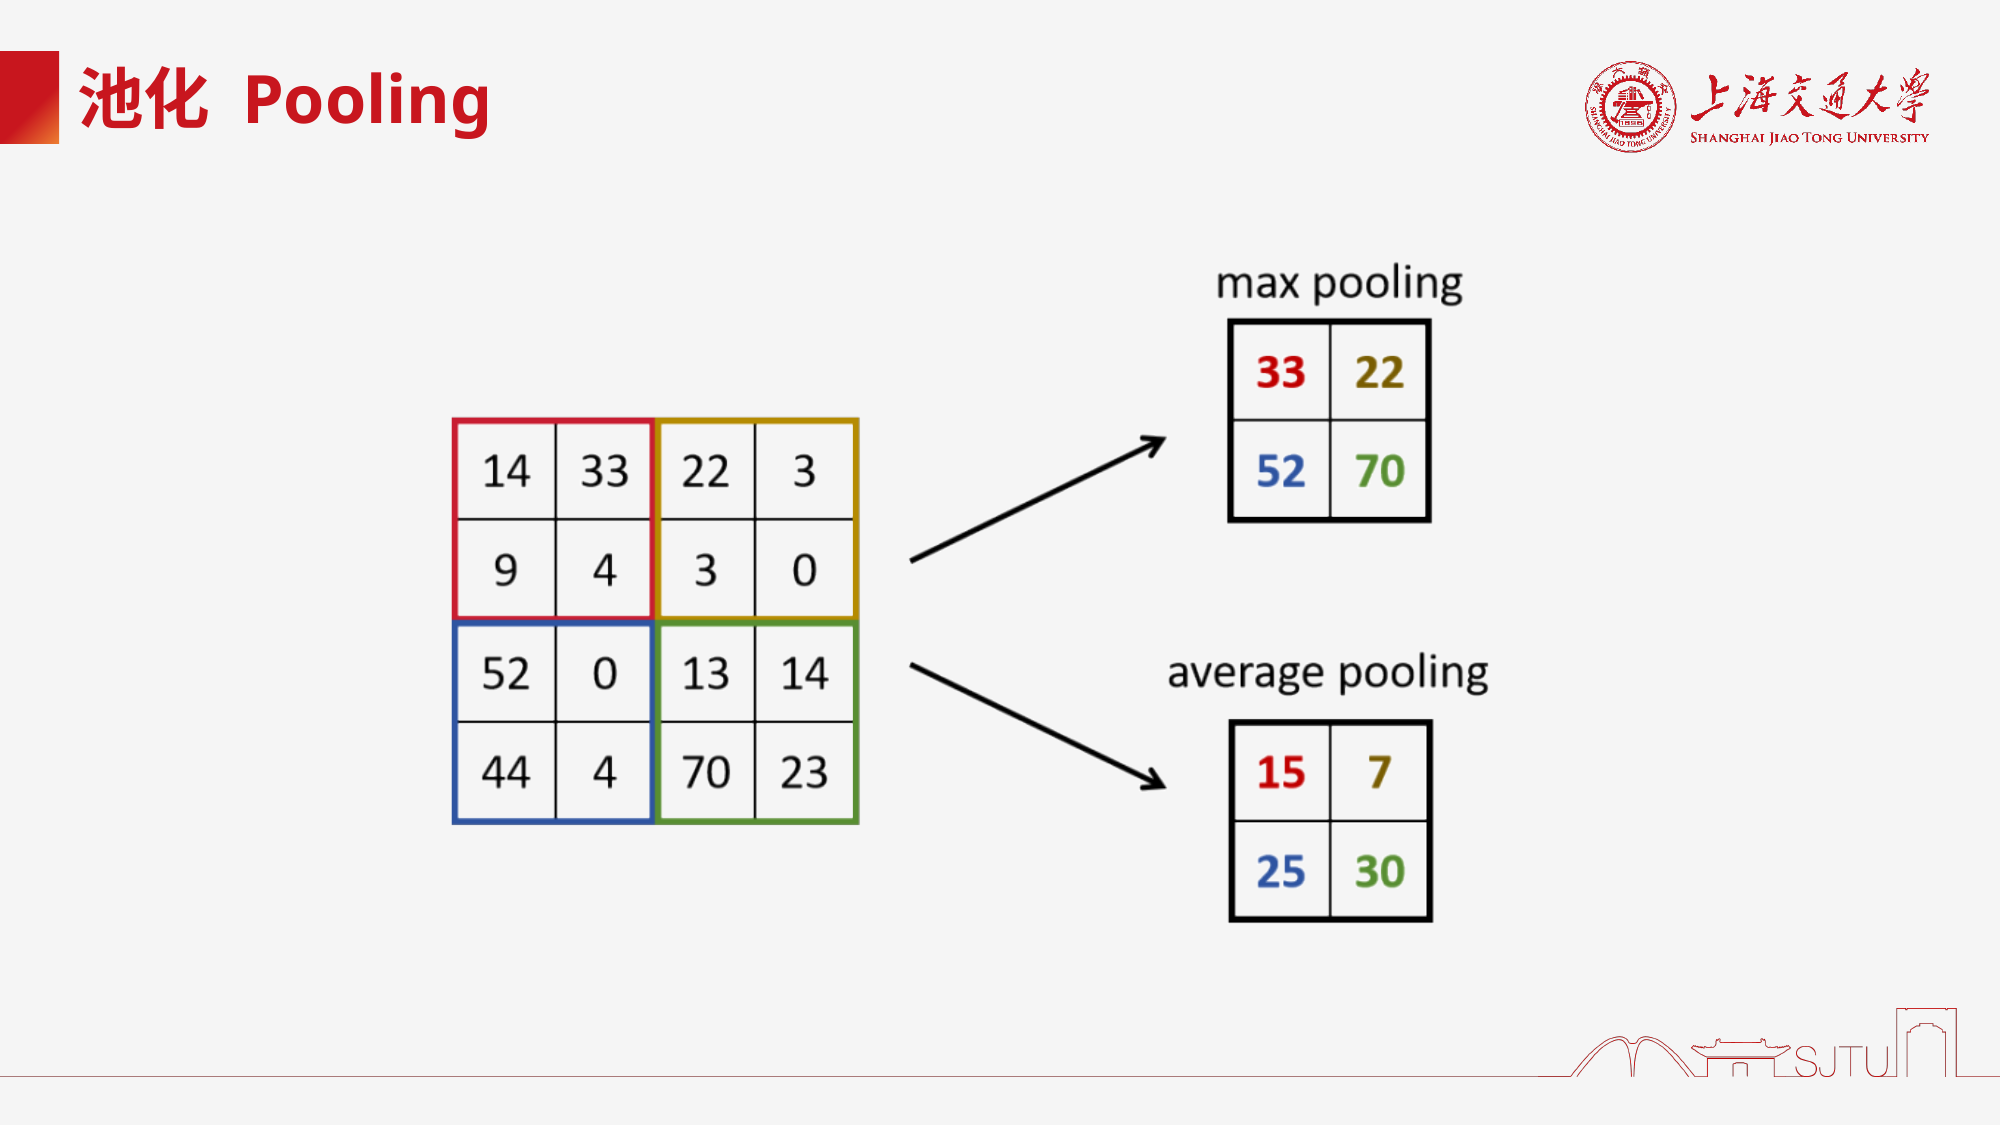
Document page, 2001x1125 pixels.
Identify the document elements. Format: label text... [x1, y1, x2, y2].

title 池化 Pooling [62, 43, 1530, 152]
picture [403, 220, 1530, 948]
picture [1567, 43, 1946, 168]
picture [0, 1008, 2000, 1077]
